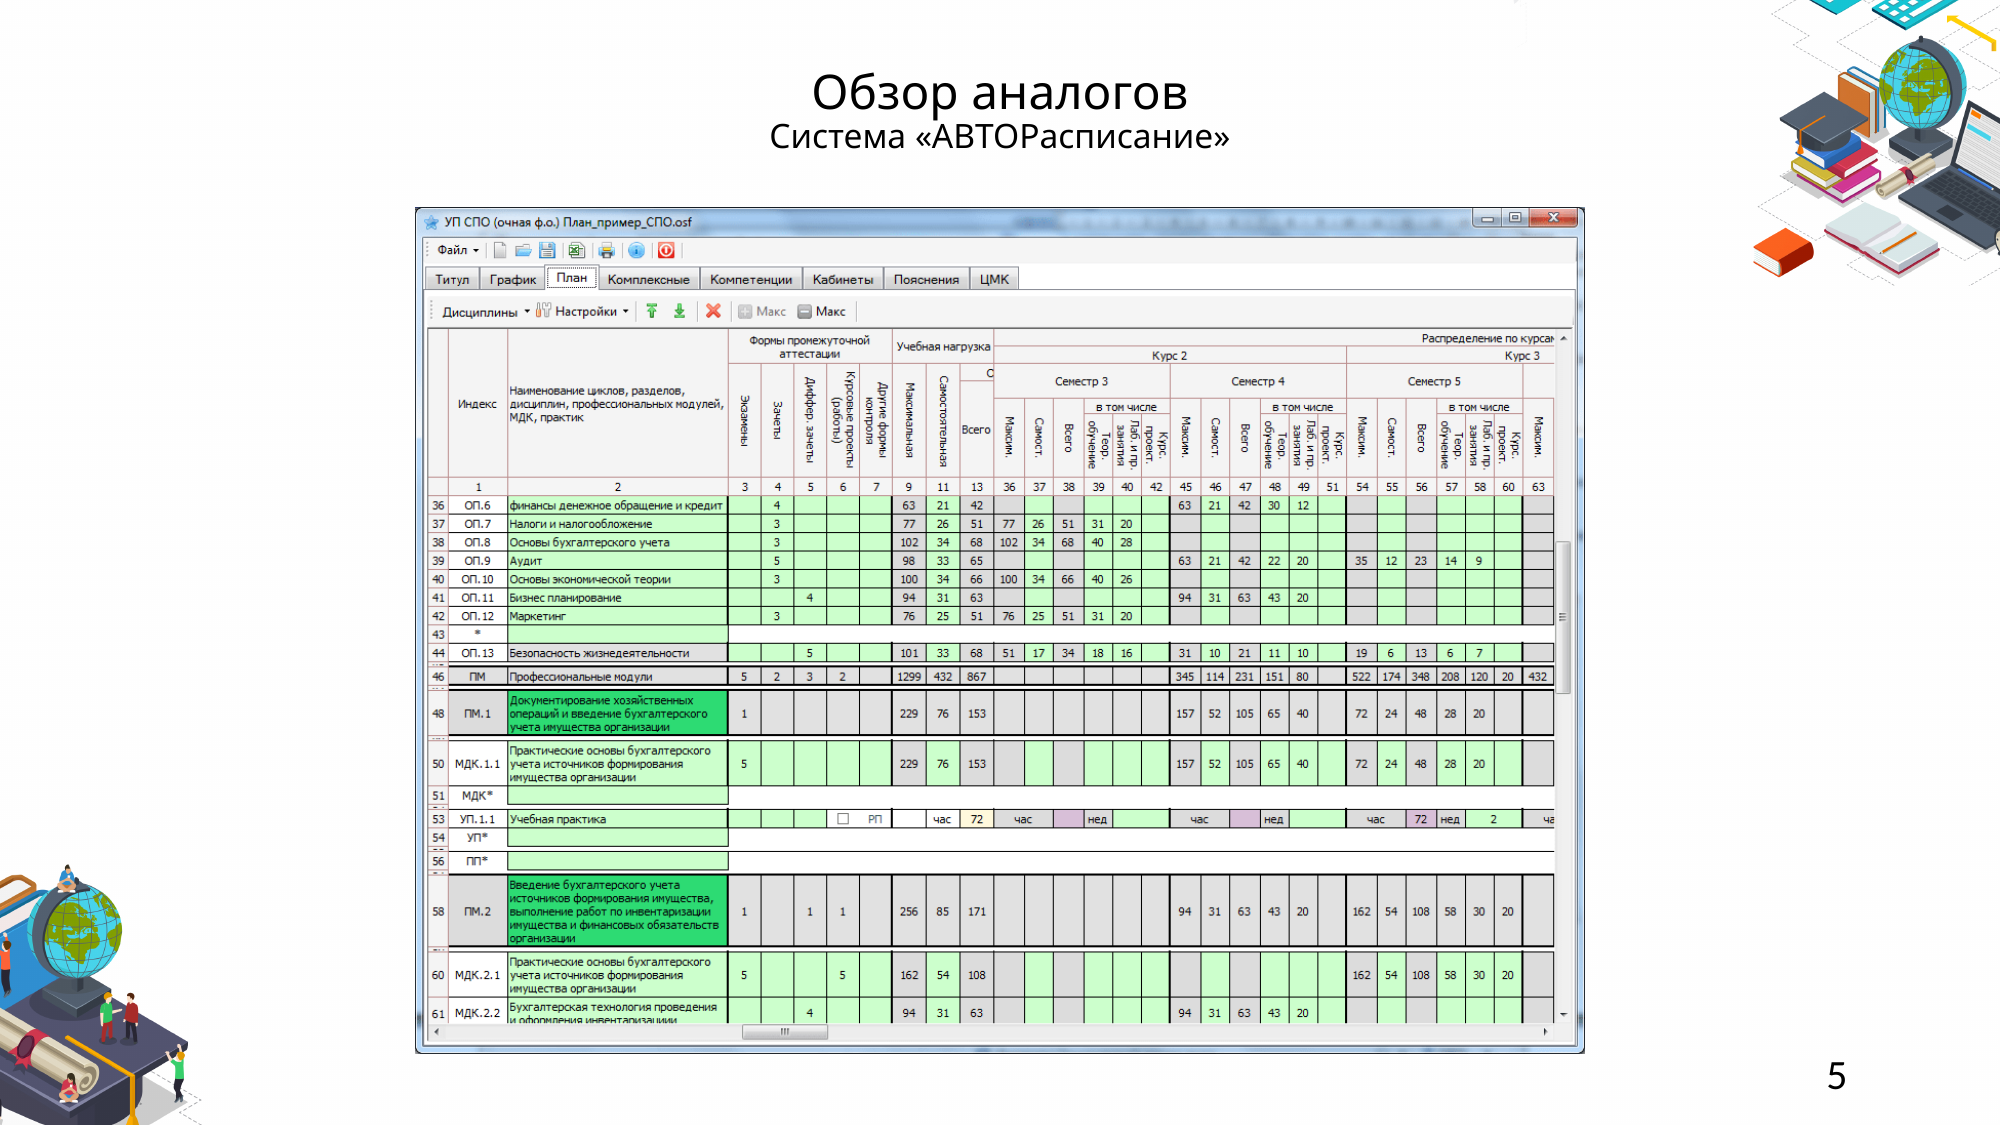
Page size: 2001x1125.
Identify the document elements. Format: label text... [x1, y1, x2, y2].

picture [0, 0, 2000, 1125]
slide_number 5 [1412, 1042, 1863, 1103]
title Обзор аналогов Система «АВТОРасписание» [137, 59, 1863, 164]
